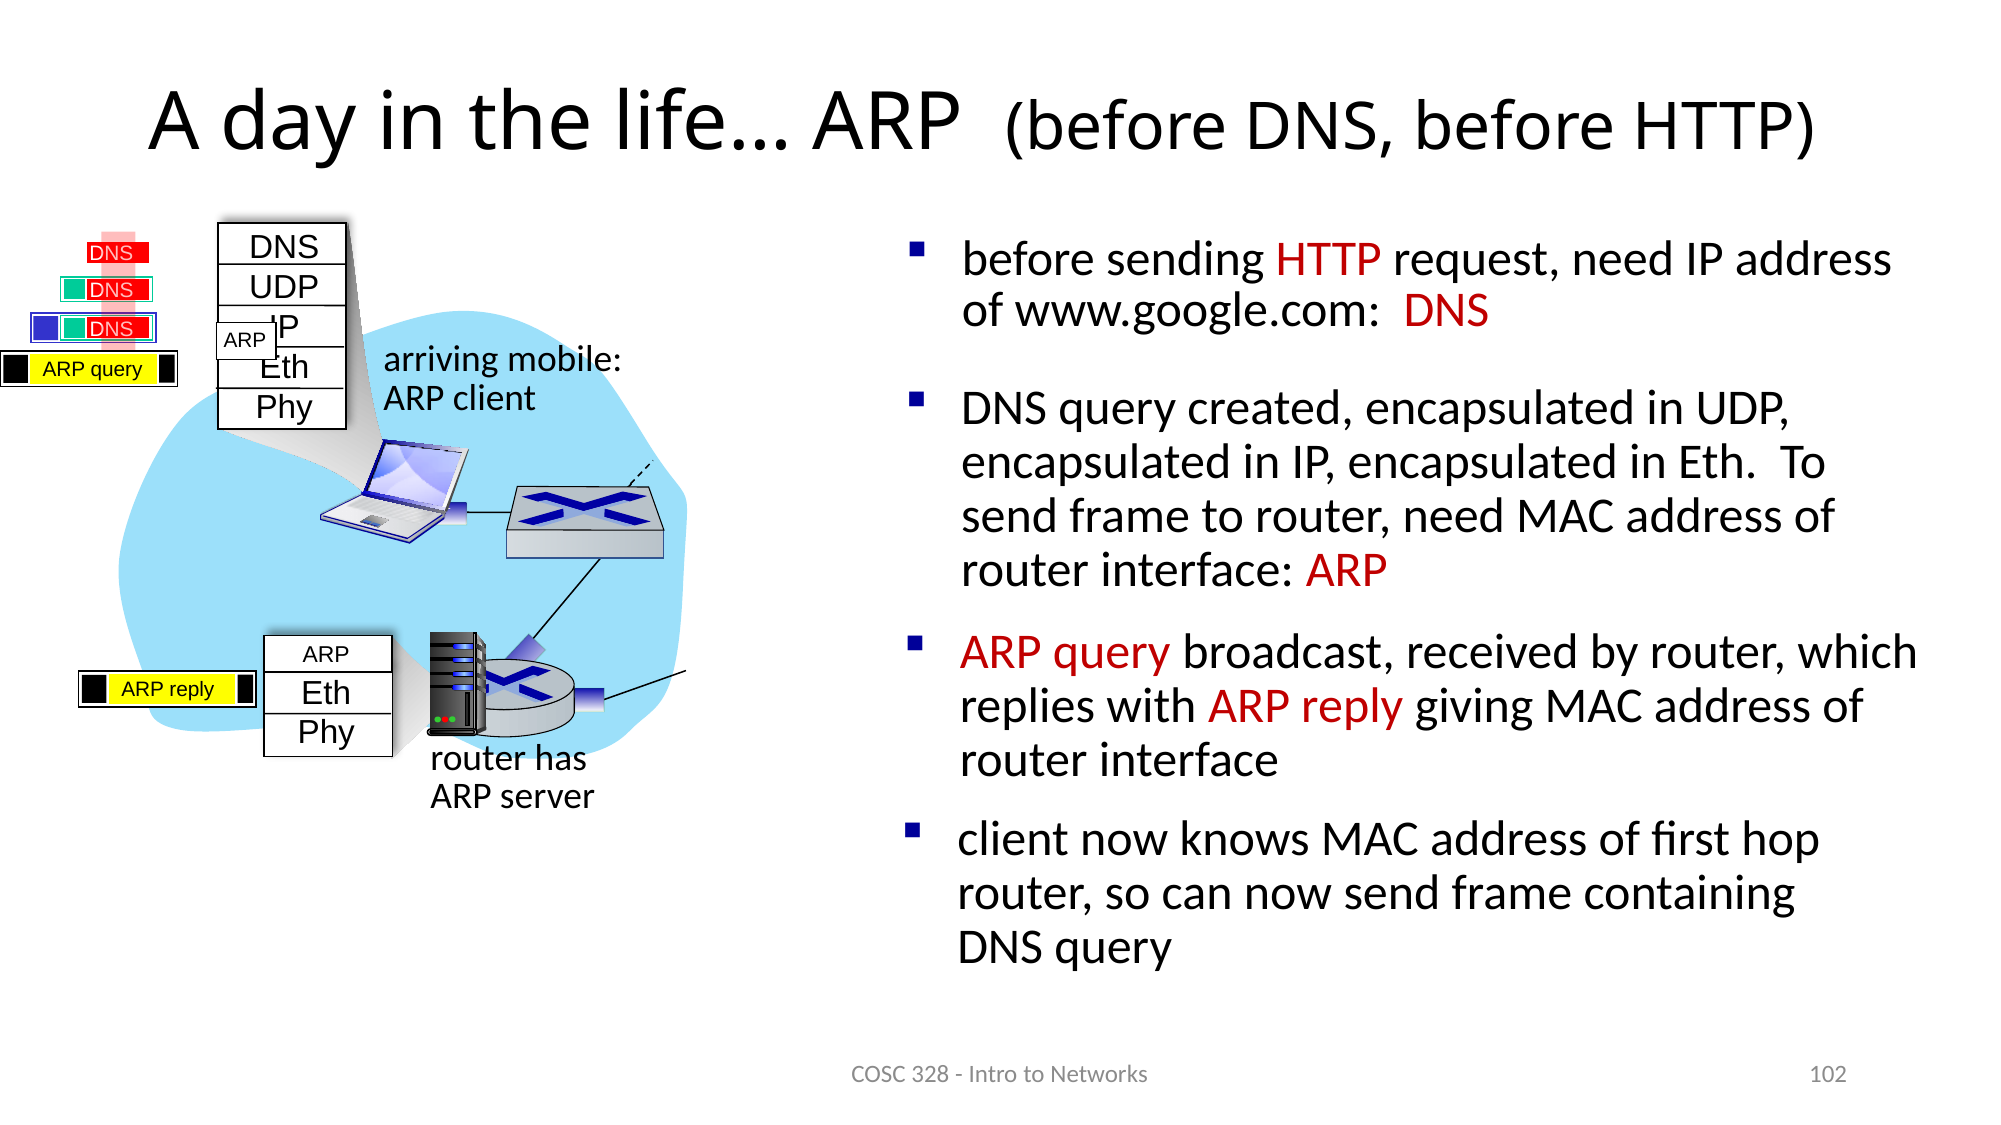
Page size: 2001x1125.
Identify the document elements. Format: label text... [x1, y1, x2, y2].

text_box [118, 392, 688, 745]
footer COSC 328 - Intro to Networks [662, 1042, 1338, 1103]
text_box DNS query created, encapsulated in UDP, encapsulated in IP, encapsulated in Eth. To send frame to router, need MAC address of router interface: ARP [890, 373, 1910, 589]
text_box client now knows MAC address of first hop router, so can now send frame containing DNS query [886, 804, 1839, 1017]
text_box ARP query broadcast, received by router, which replies with ARP reply giving MAC address of router interface [888, 618, 1957, 875]
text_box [208, 319, 282, 360]
text_box arriving mobile: ARP client [383, 333, 638, 425]
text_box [506, 486, 664, 559]
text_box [319, 439, 470, 547]
text_box [383, 310, 545, 333]
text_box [30, 231, 156, 348]
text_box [78, 668, 256, 709]
slide_number 102 [1412, 1042, 1863, 1103]
text_box before sending HTTP request, need IP address of www.google.com: DNS [890, 227, 1928, 434]
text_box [215, 218, 383, 492]
text_box router has ARP server [415, 732, 611, 824]
text_box [575, 688, 605, 712]
text_box [506, 634, 546, 659]
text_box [263, 632, 460, 765]
title A day in the life… ARP (before DNS, before HTTP) [133, 49, 1859, 197]
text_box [427, 632, 487, 736]
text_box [0, 348, 178, 389]
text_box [460, 659, 575, 737]
